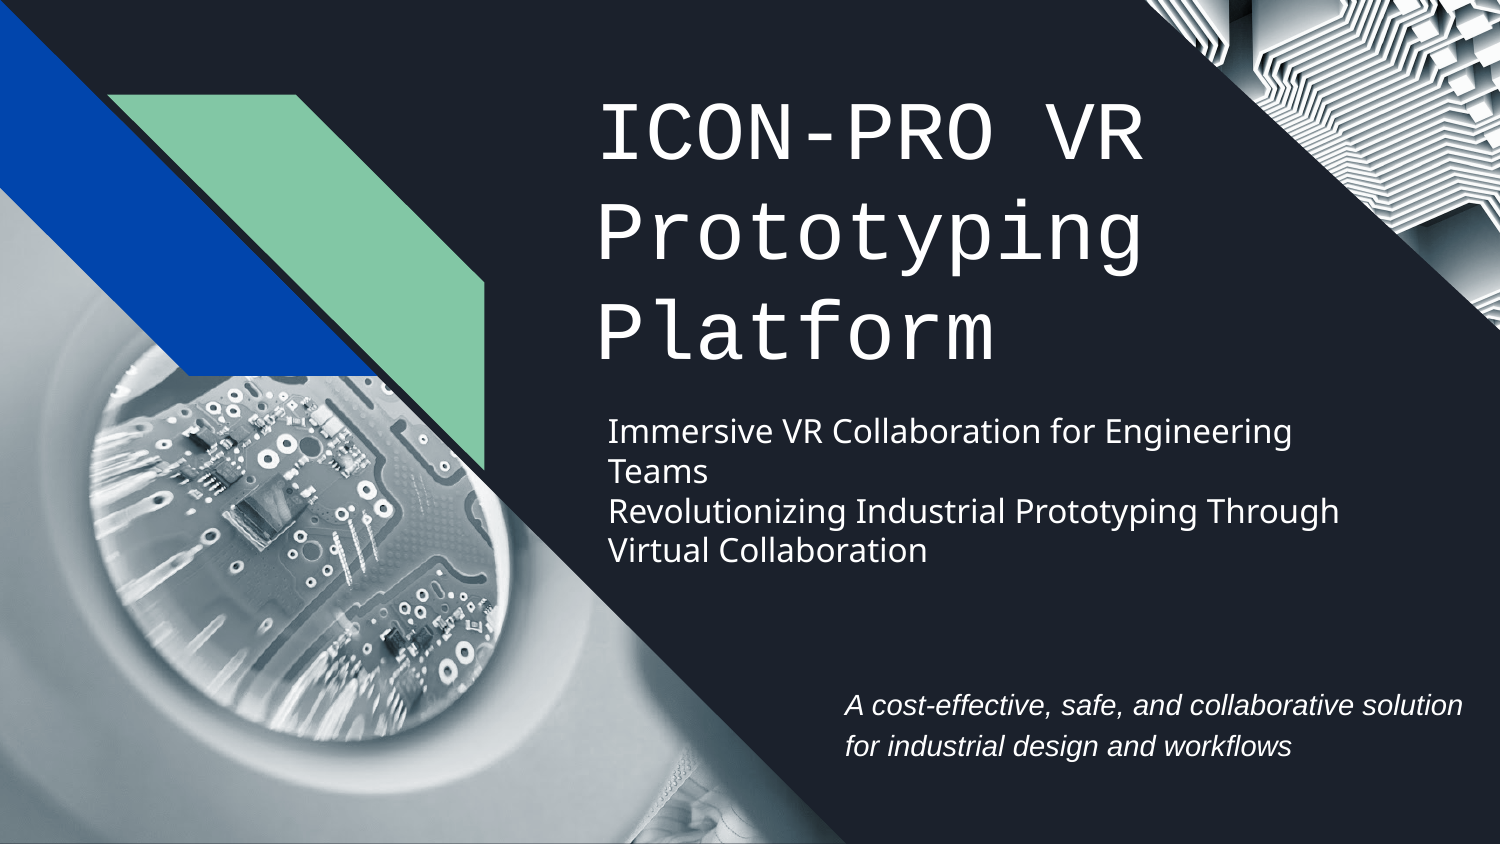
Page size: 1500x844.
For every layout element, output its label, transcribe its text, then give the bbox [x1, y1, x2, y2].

picture [0, 189, 847, 844]
text_box Immersive VR Collaboration for Engineering Teams Revolutionizing Industrial Prototyping Through Virtual Collaboration [592, 394, 1370, 650]
picture [1144, 0, 1500, 331]
subtitle A cost-effective, safe, and collaborative solution for industrial design and workflows [830, 666, 1500, 750]
title ICON-PRO VR Prototyping Platform [580, 60, 1404, 320]
